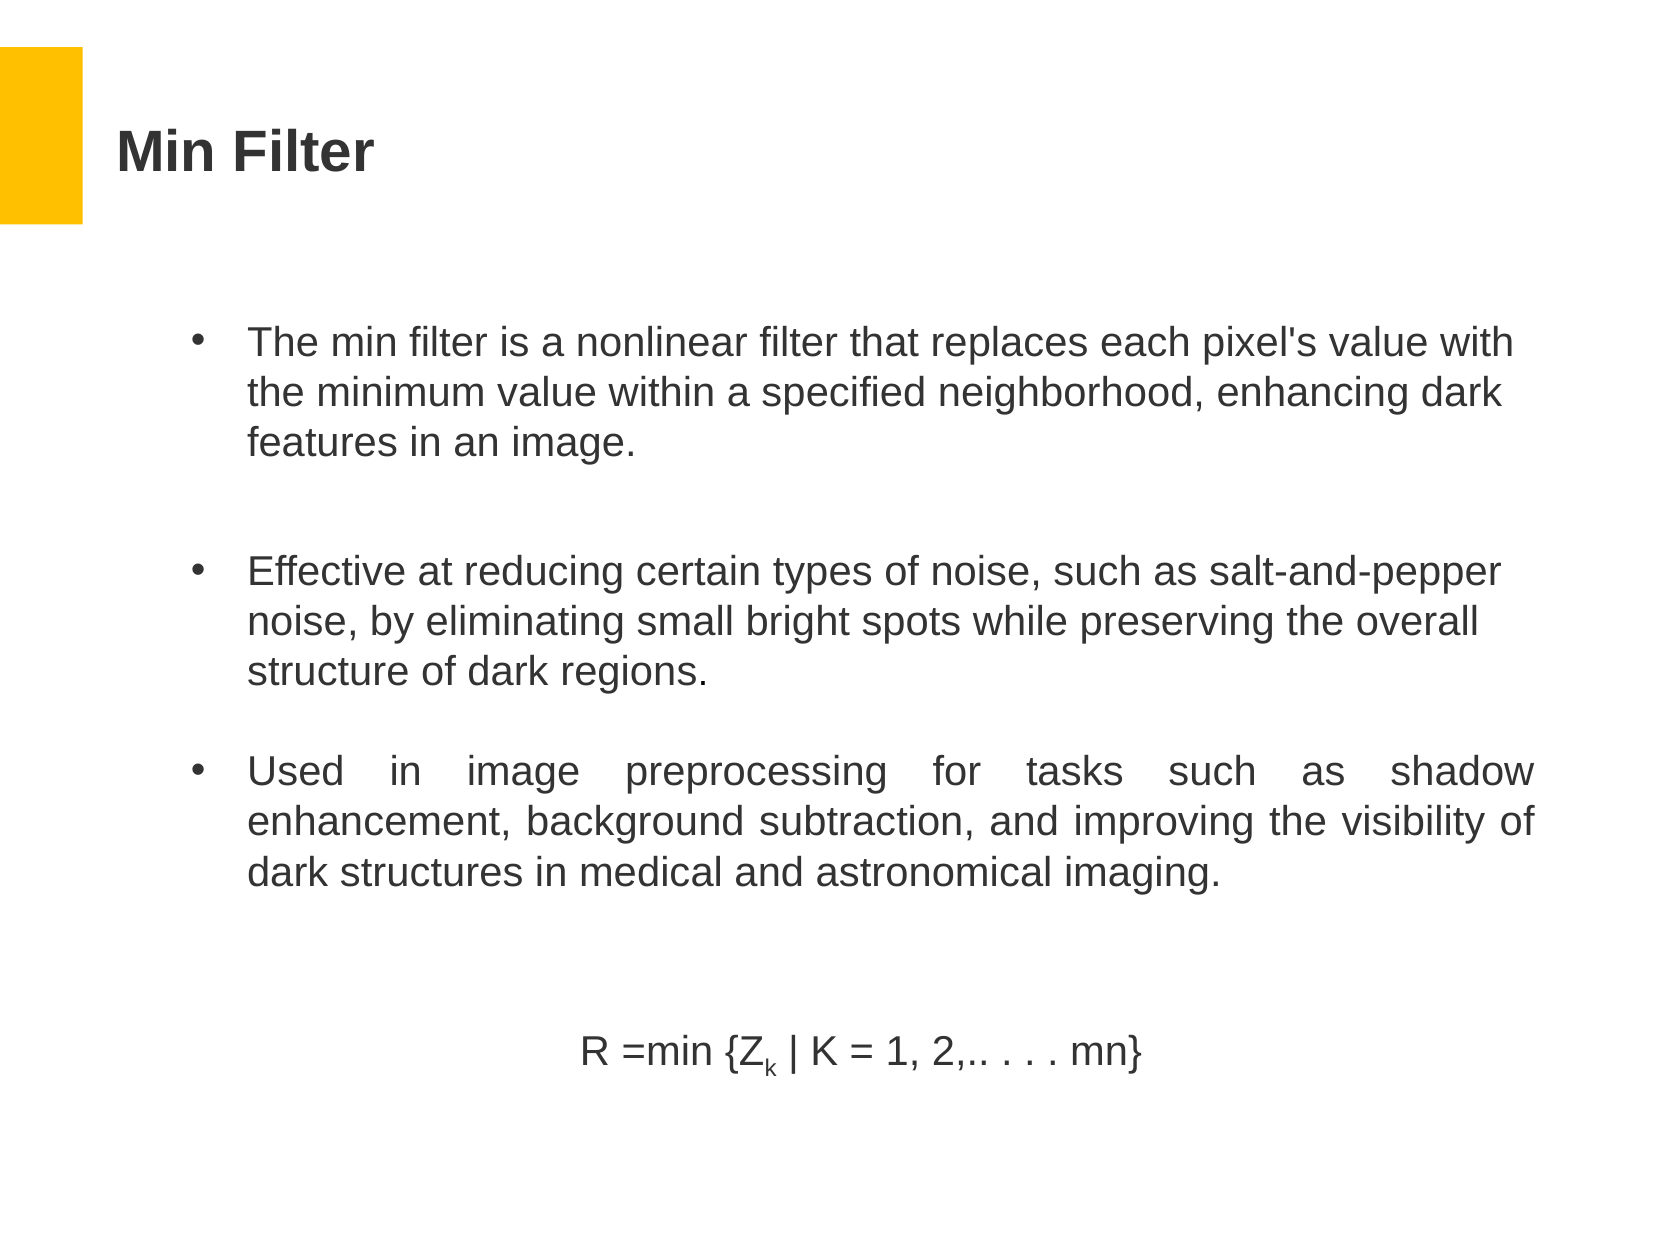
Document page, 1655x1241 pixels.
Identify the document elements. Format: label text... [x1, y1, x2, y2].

title Min Filter [116, 112, 1441, 184]
list The min filter is a nonlinear filter that replaces each pixel's value with the minimum value within a specified neighborhood, enhancing dark features in an image. Effective at reducing certain types of noise, such as salt-and-pepper noise, by eliminating small bright spots while preserving the overall structure of dark regions. Used in image preprocessing for tasks such as shadow enhancement, background subtraction, and improving the visibility of dark structures in medical and astronomical imaging. R =min {Zk | K = 1, 2,.. . . . mn} [186, 264, 1536, 1174]
